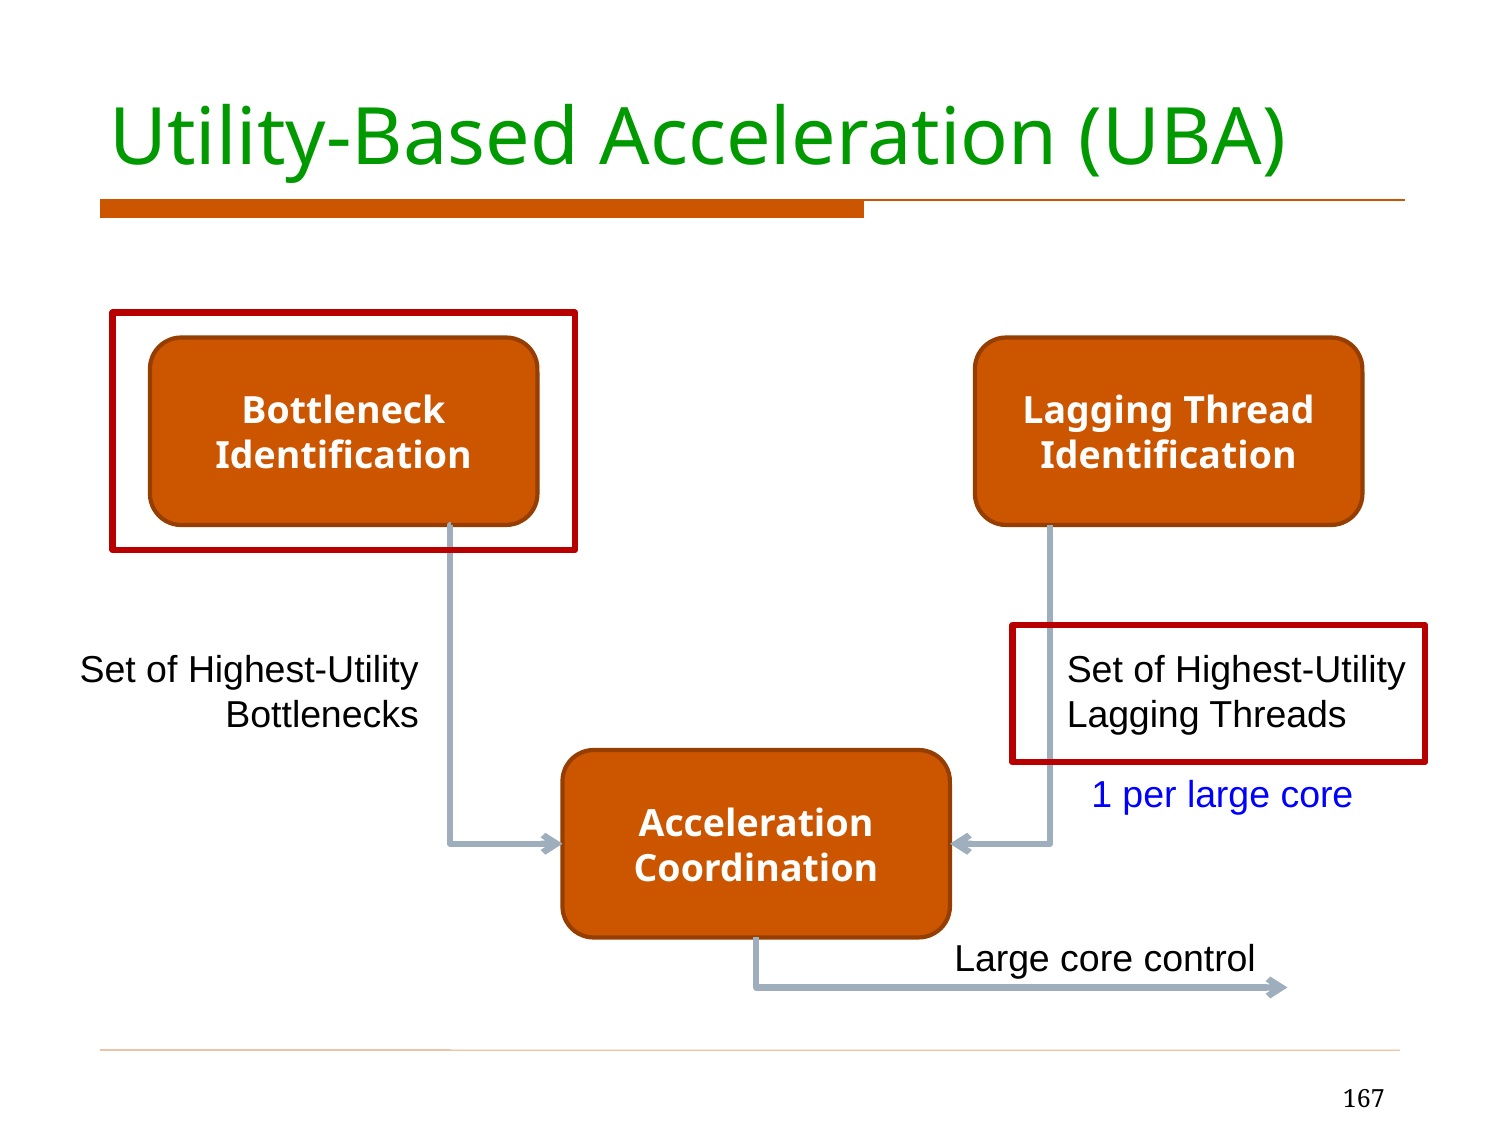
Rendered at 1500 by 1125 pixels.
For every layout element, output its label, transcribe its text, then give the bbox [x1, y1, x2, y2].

text_box Large core control [939, 926, 991, 987]
text_box Lagging Thread Identification [972, 335, 1365, 528]
text_box Acceleration Coordination [560, 747, 953, 940]
text_box 1 per large core [1076, 762, 1369, 823]
title Utility-Based Acceleration (UBA) [94, 50, 1438, 188]
text_box [1010, 623, 1427, 764]
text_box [840, 634, 1160, 735]
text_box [346, 627, 666, 741]
text_box [110, 310, 577, 552]
text_box Large core control [1051, 926, 1271, 987]
text_box Set of Highest-Utility Bottlenecks [64, 637, 342, 743]
slide_number 167 [1074, 1074, 1401, 1103]
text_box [996, 696, 1048, 1125]
